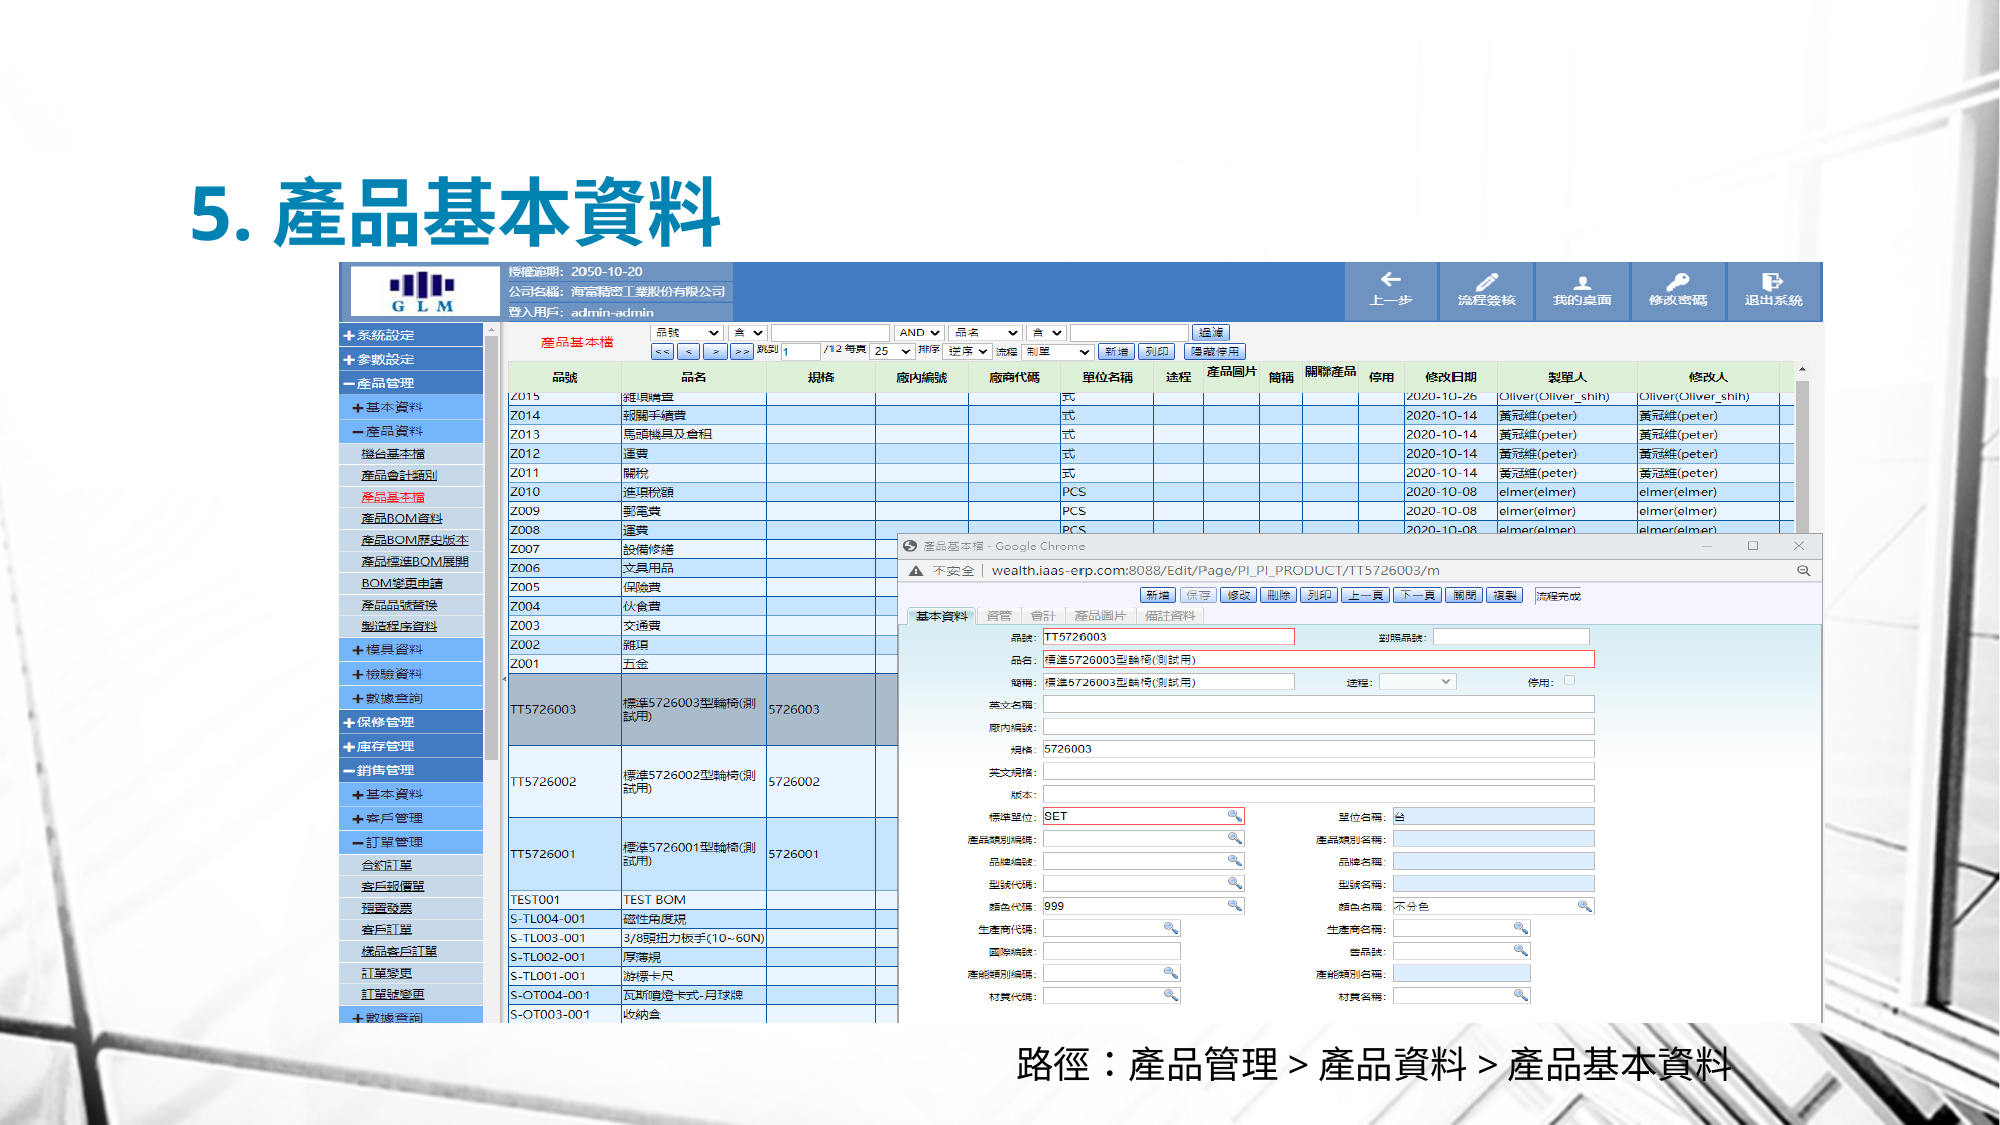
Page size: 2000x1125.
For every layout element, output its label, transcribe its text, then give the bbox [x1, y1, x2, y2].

picture [0, 0, 2000, 1125]
text_box 路徑：產品管理>產品資料>產品基本資料 [1001, 1034, 1950, 1094]
title 5.產品基本資料 [174, 87, 1600, 263]
